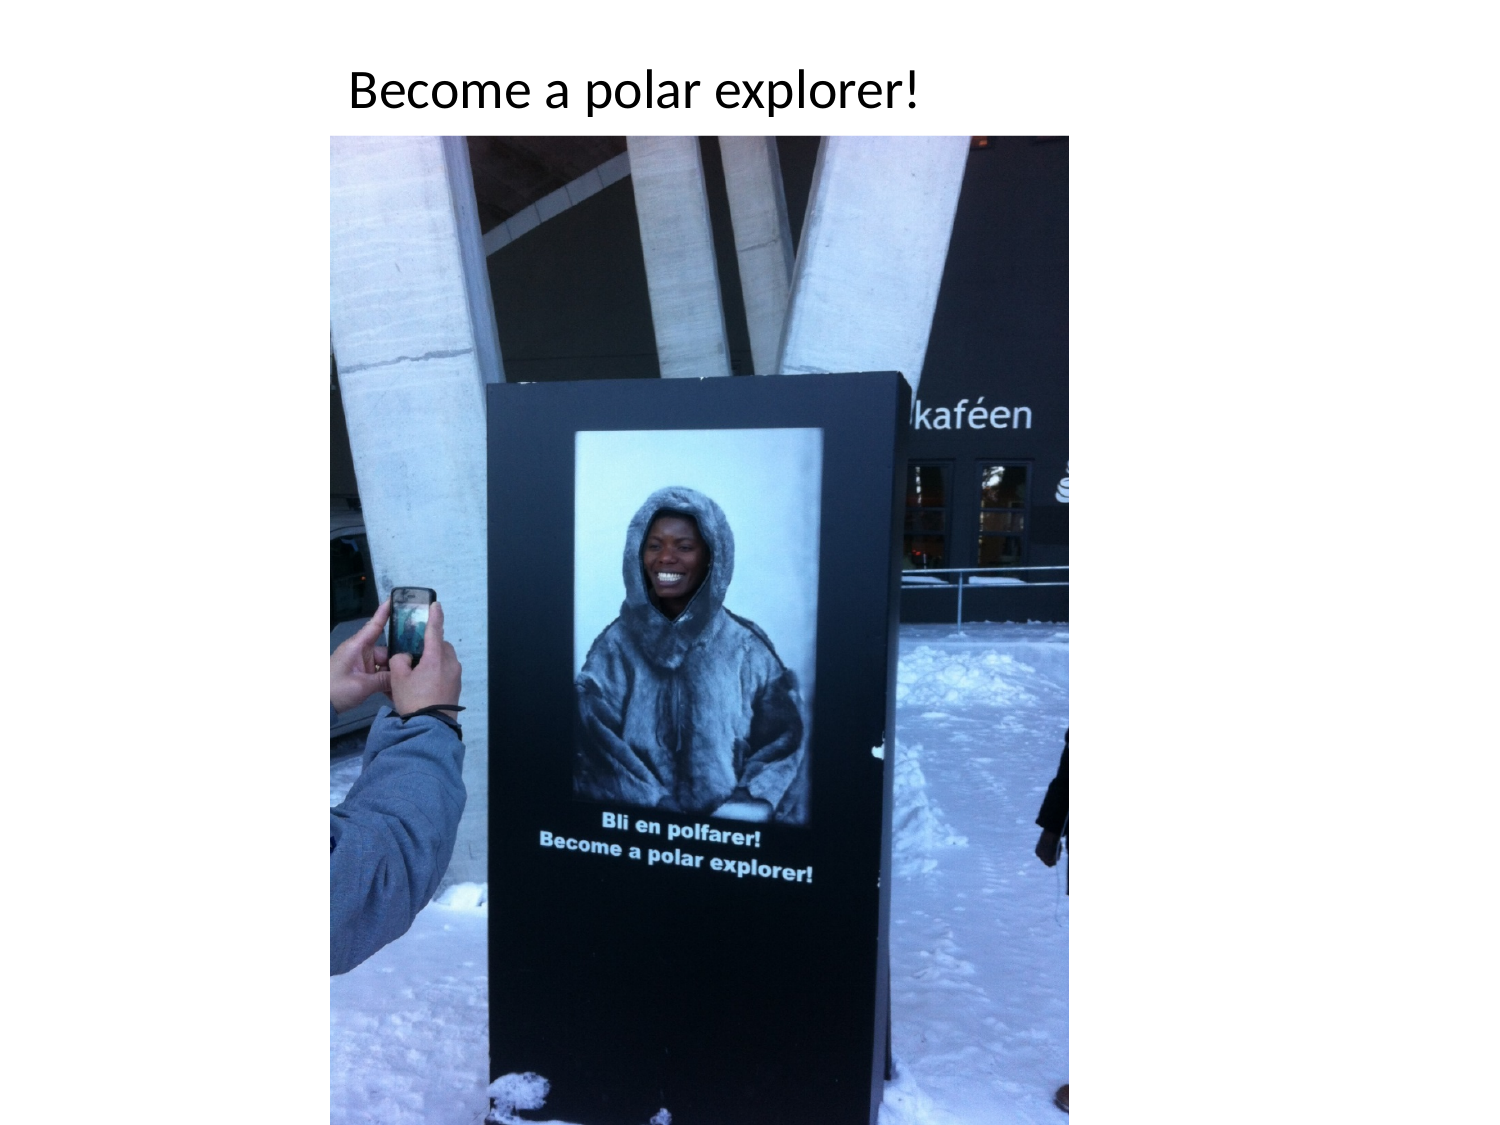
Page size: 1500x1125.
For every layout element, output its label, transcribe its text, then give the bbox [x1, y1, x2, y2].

title Become a polar explorer! [0, 45, 1272, 129]
picture [204, 137, 1195, 1125]
